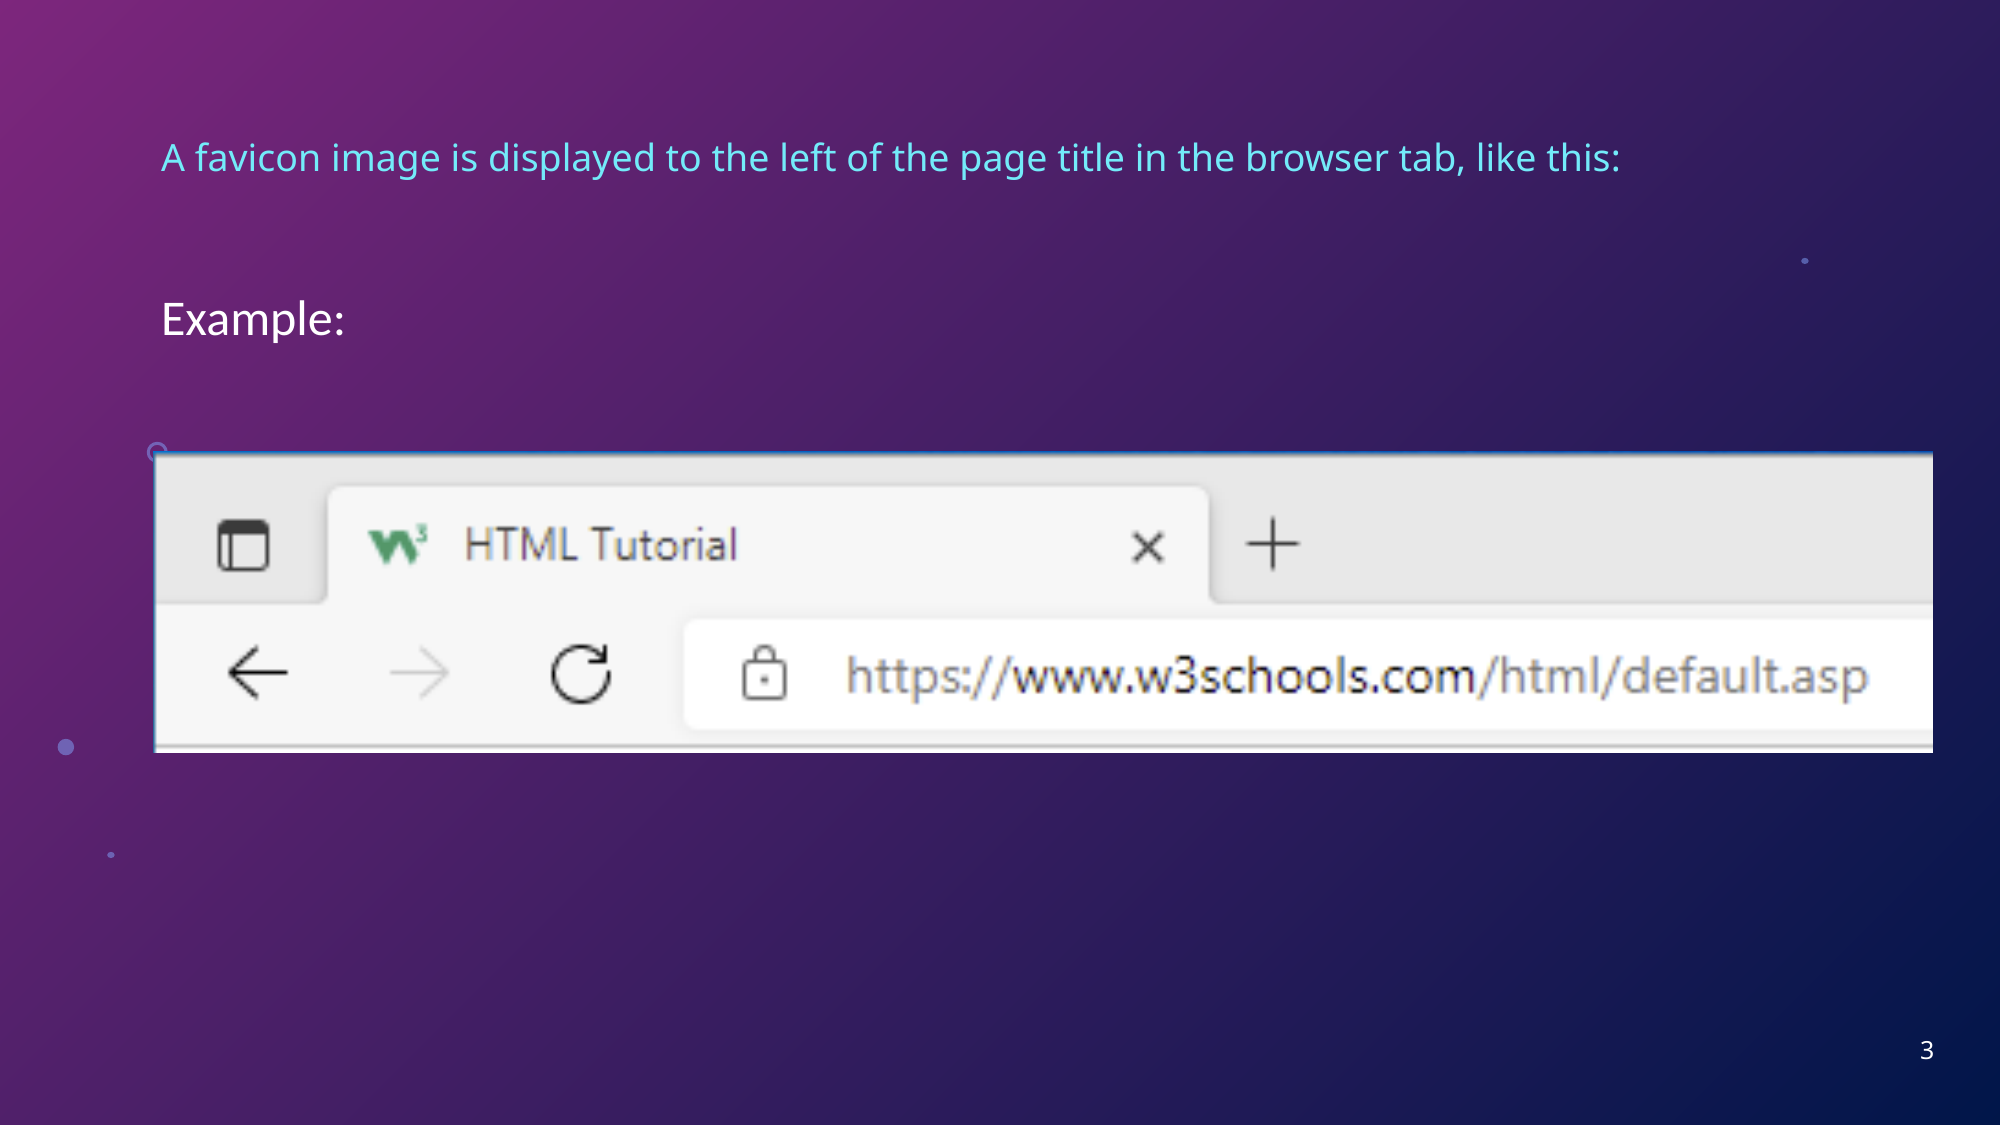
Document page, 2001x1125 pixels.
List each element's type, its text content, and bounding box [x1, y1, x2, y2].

picture [152, 451, 1933, 753]
text_box [220, 753, 1933, 976]
slide_number 3 [1499, 1021, 1950, 1082]
text_box Example: [146, 217, 413, 353]
text_box A favicon image is displayed to the left of the page title in the browser tab, like this: [146, 131, 1859, 278]
